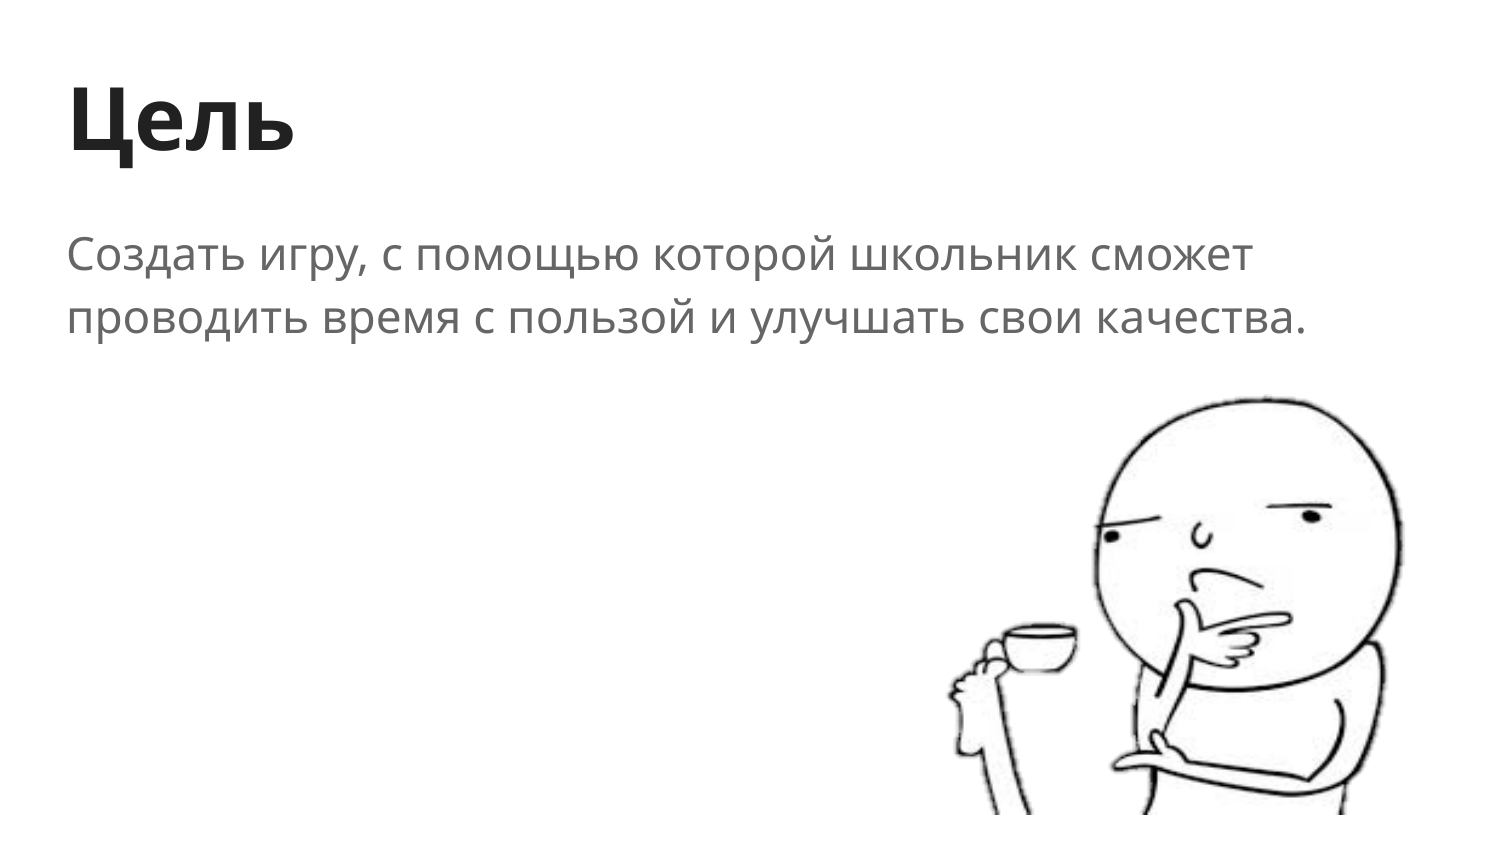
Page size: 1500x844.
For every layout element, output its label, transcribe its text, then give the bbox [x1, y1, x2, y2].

list Создать игру, с помощью которой школьник сможет проводить время с пользой и улучшать свои качества. [51, 201, 1449, 750]
picture [850, 378, 1450, 815]
title Цель [51, 48, 1449, 180]
